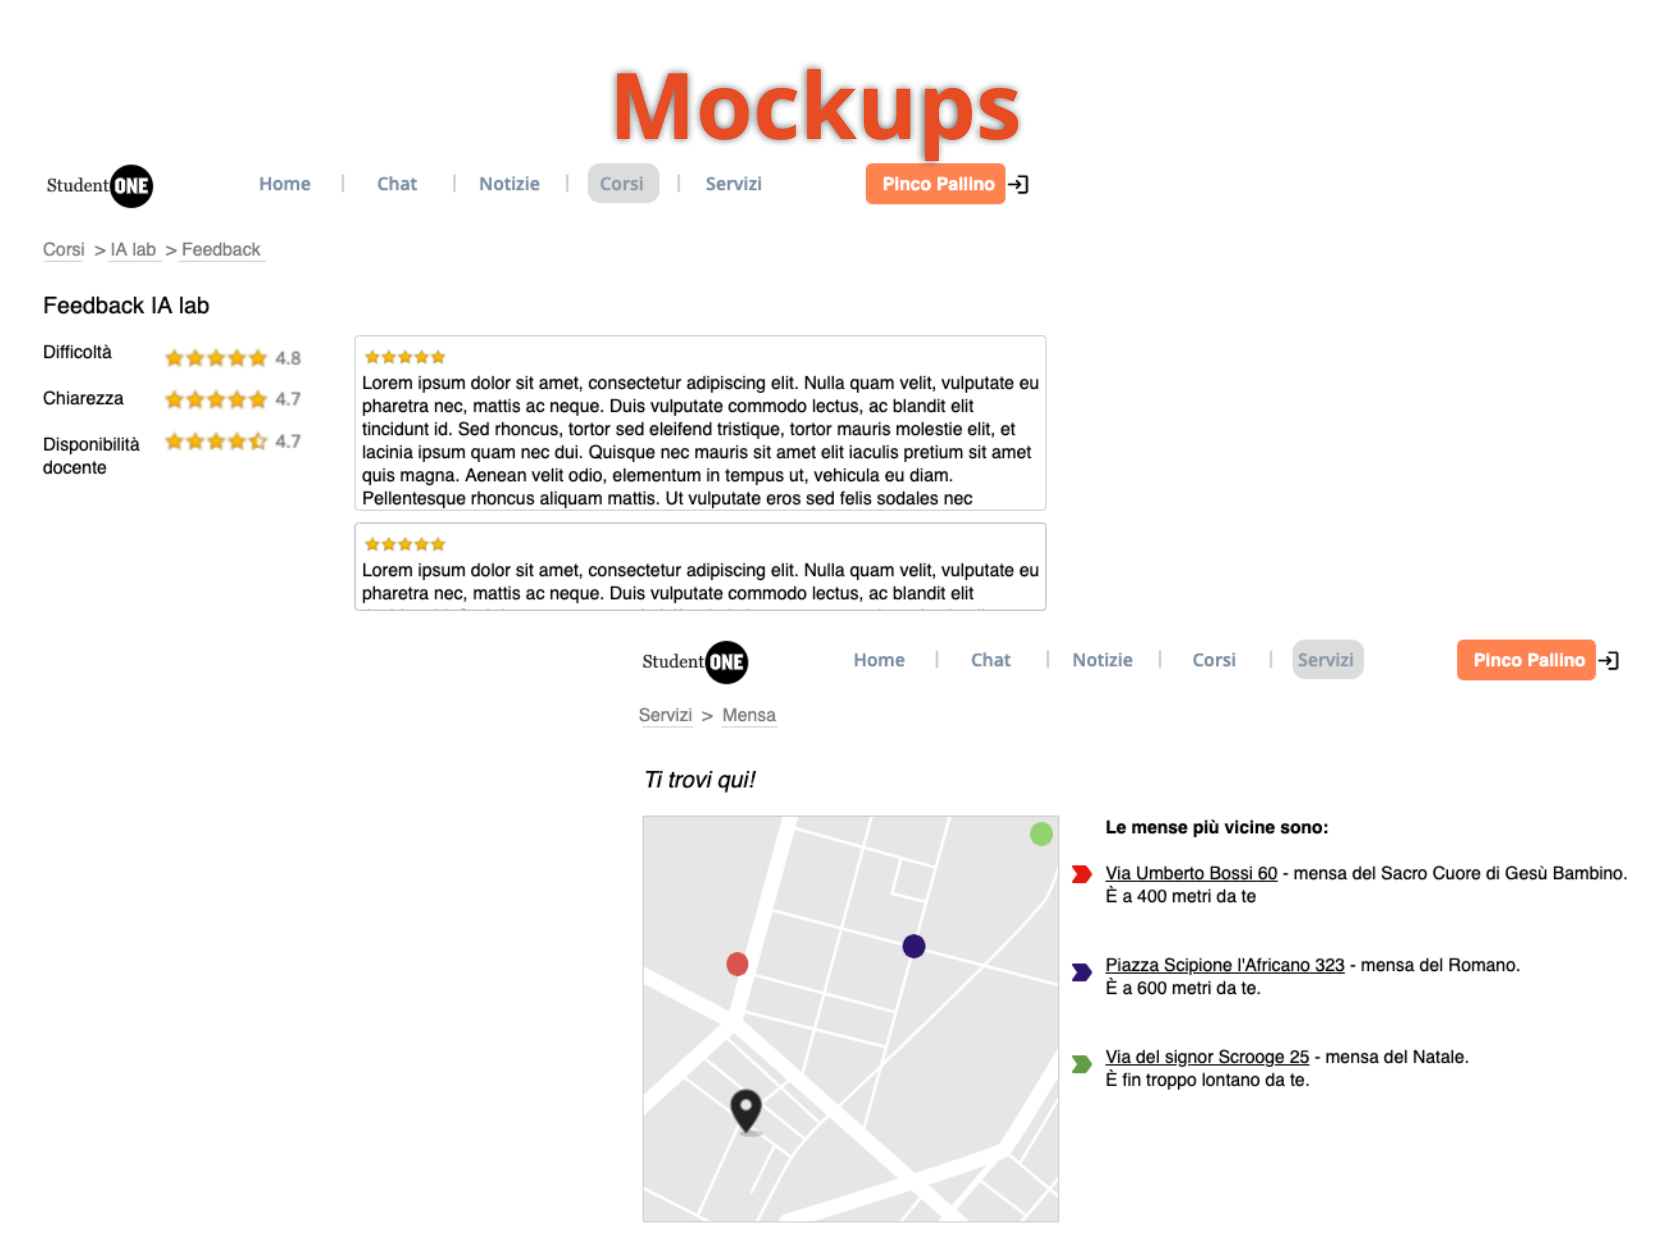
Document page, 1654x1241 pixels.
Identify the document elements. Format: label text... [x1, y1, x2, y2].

title Mockups [610, 0, 1044, 161]
picture [598, 627, 1654, 1241]
picture [0, 161, 1073, 621]
